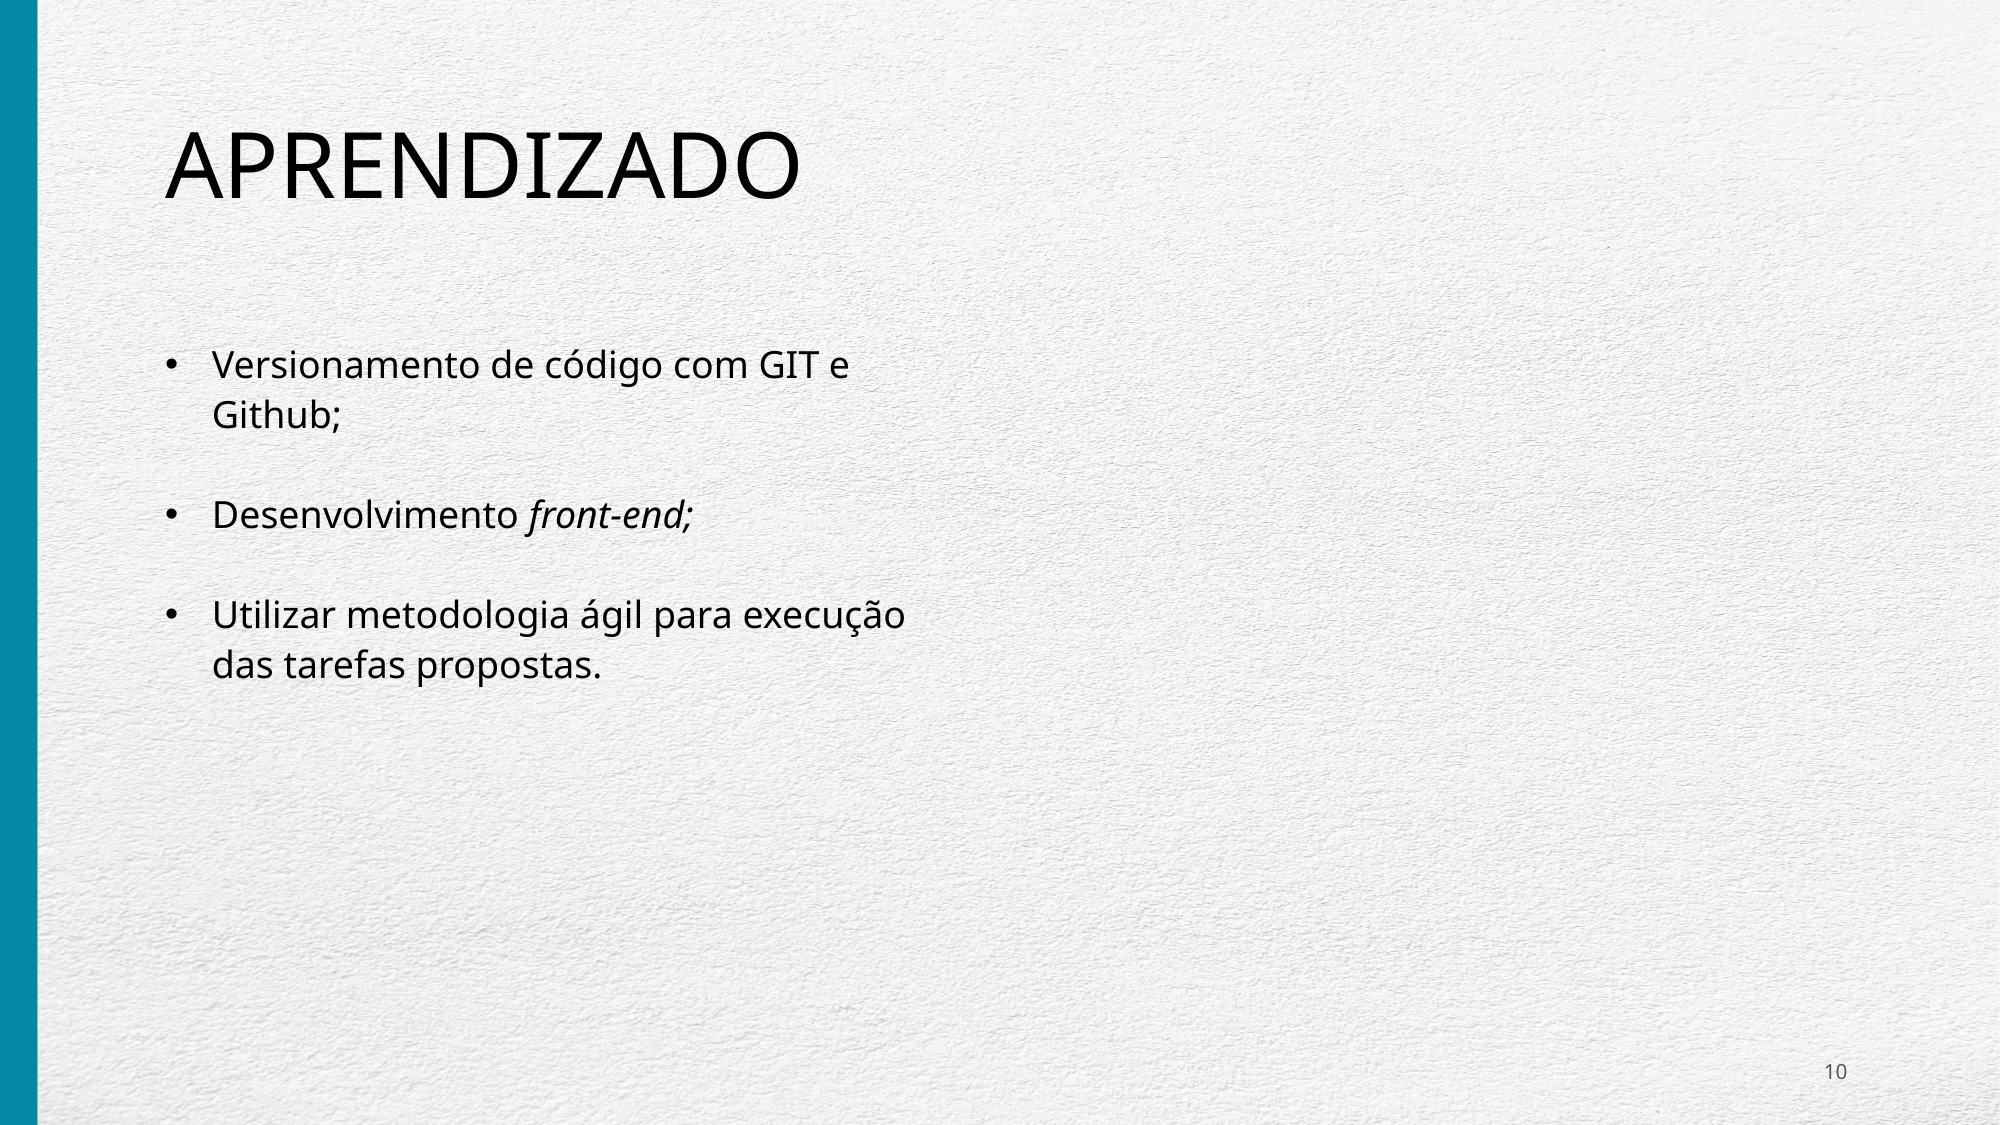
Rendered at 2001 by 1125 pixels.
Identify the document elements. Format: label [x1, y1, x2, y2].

text_box [0, 0, 37, 1125]
picture [38, 0, 2000, 1125]
